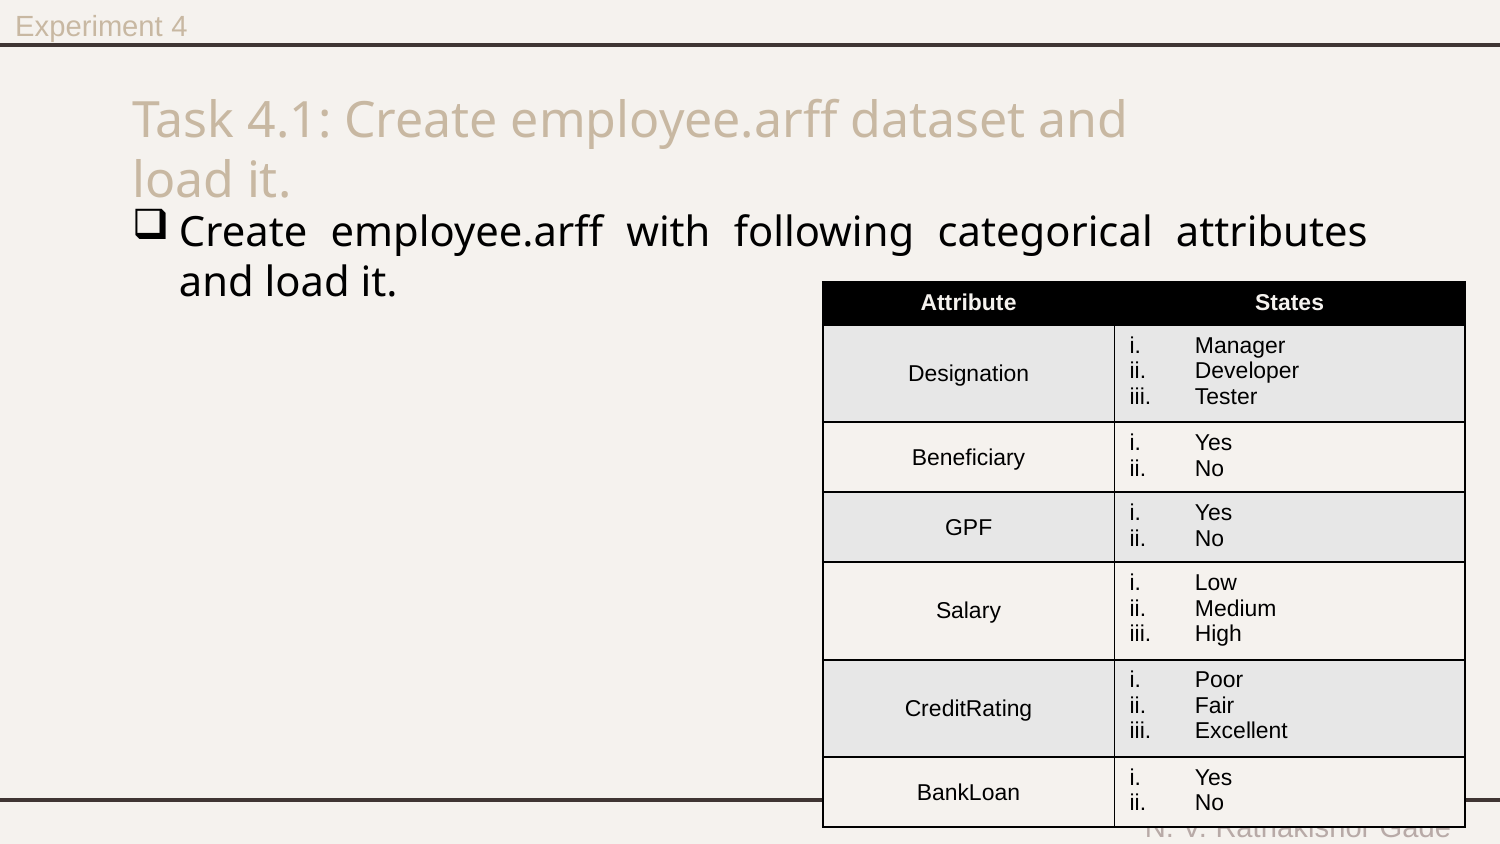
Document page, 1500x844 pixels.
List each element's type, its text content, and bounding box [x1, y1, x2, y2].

table_cell Poor Fair Excellent [1115, 661, 1464, 756]
title Task 4.1: Create employee.arff dataset and load it. [116, 72, 1232, 167]
table_cell CreditRating [824, 661, 1114, 756]
list Create employee.arff with following categorical attributes and load it. [116, 189, 1383, 731]
table_cell Manager Developer Tester [1115, 326, 1464, 421]
table_cell Yes No [1115, 423, 1464, 491]
table_header Attribute [824, 283, 1114, 324]
table_cell Beneficiary [824, 423, 1114, 491]
table_cell Salary [824, 563, 1114, 659]
table_header States [1115, 283, 1464, 324]
table_cell BankLoan [824, 758, 1114, 826]
table_cell Yes No [1115, 493, 1464, 561]
table_cell Designation [824, 326, 1114, 421]
table_cell Yes No [1115, 758, 1464, 826]
table_cell Low Medium High [1115, 563, 1464, 659]
text_box Experiment 4 [0, 0, 203, 50]
table_cell GPF [824, 493, 1114, 561]
